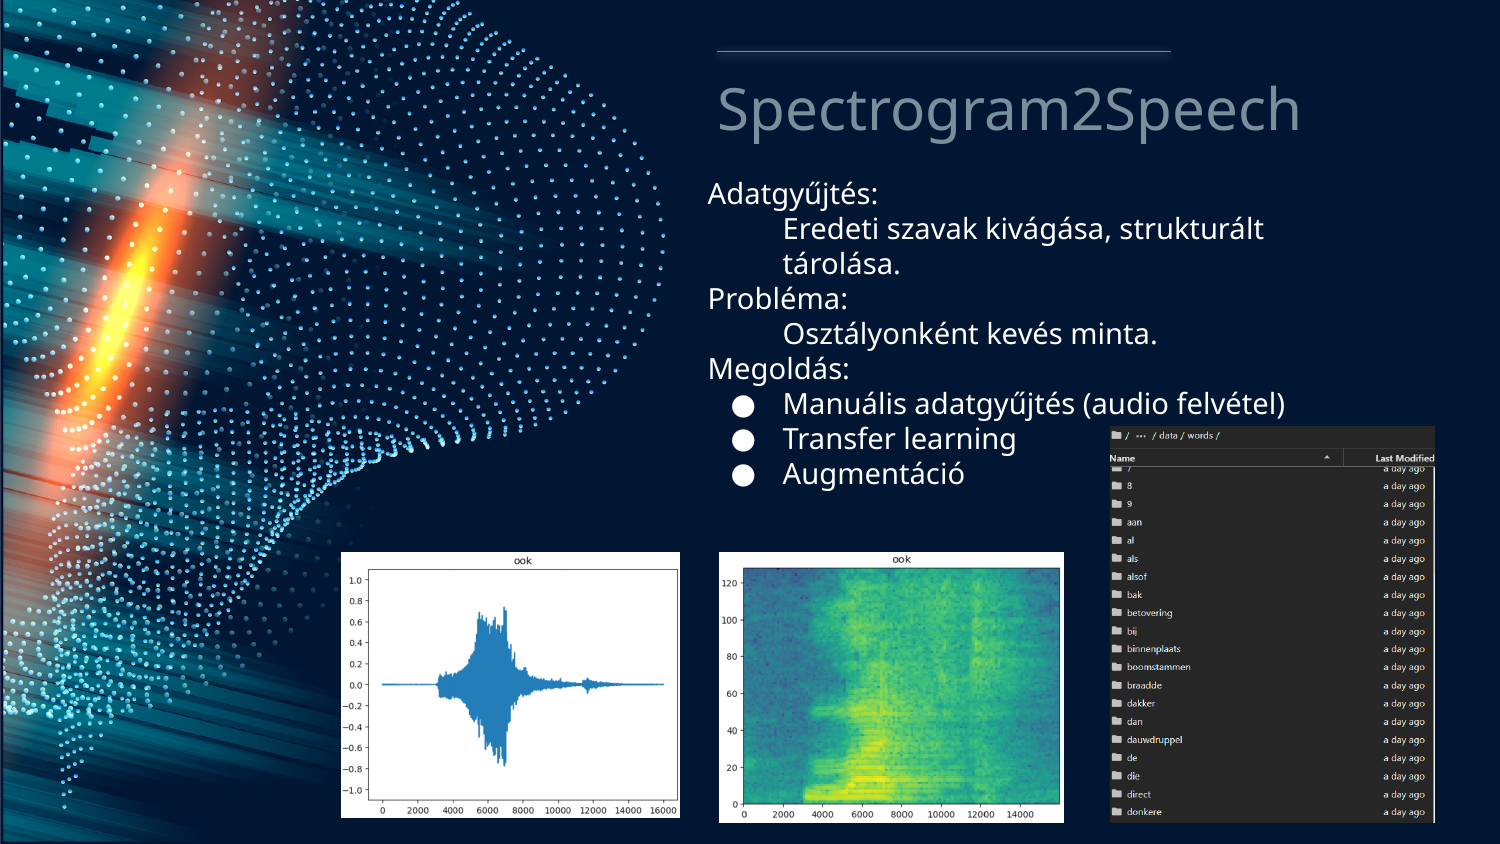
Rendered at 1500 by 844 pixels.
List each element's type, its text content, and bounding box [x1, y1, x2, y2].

picture [0, 0, 1500, 844]
title Spectrogram2Speech [702, 56, 1475, 153]
text_box Adatgyűjtés: Eredeti szavak kivágása, strukturált tárolása. Probléma: Osztályonként kevés minta. Megoldás: Manuális adatgyűjtés (audio felvétel) Transfer learning Augmentáció [692, 160, 1362, 541]
